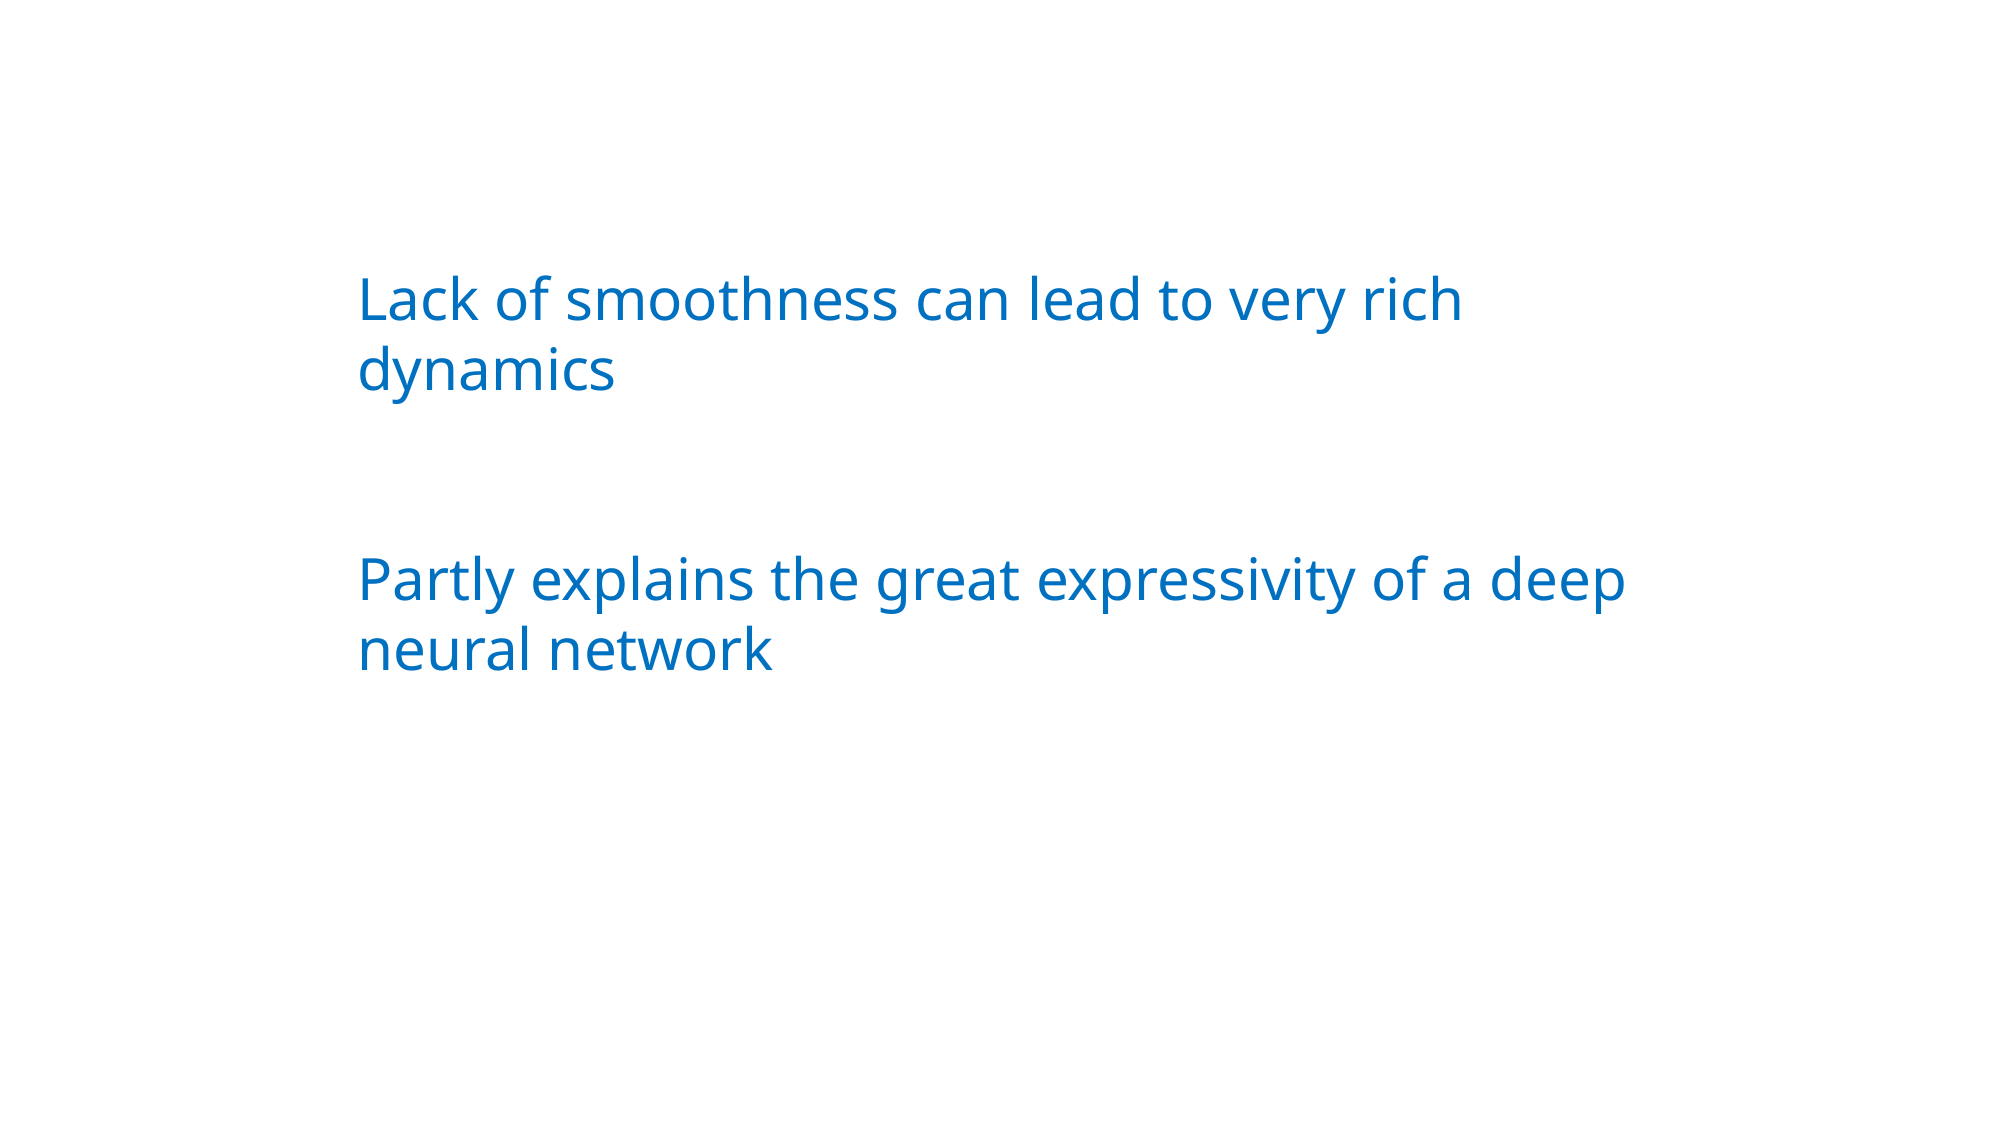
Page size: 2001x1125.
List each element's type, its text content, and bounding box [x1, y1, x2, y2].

text_box Lack of smoothness can lead to very rich dynamics Partly explains the great expressivity of a deep neural network [342, 254, 1698, 690]
